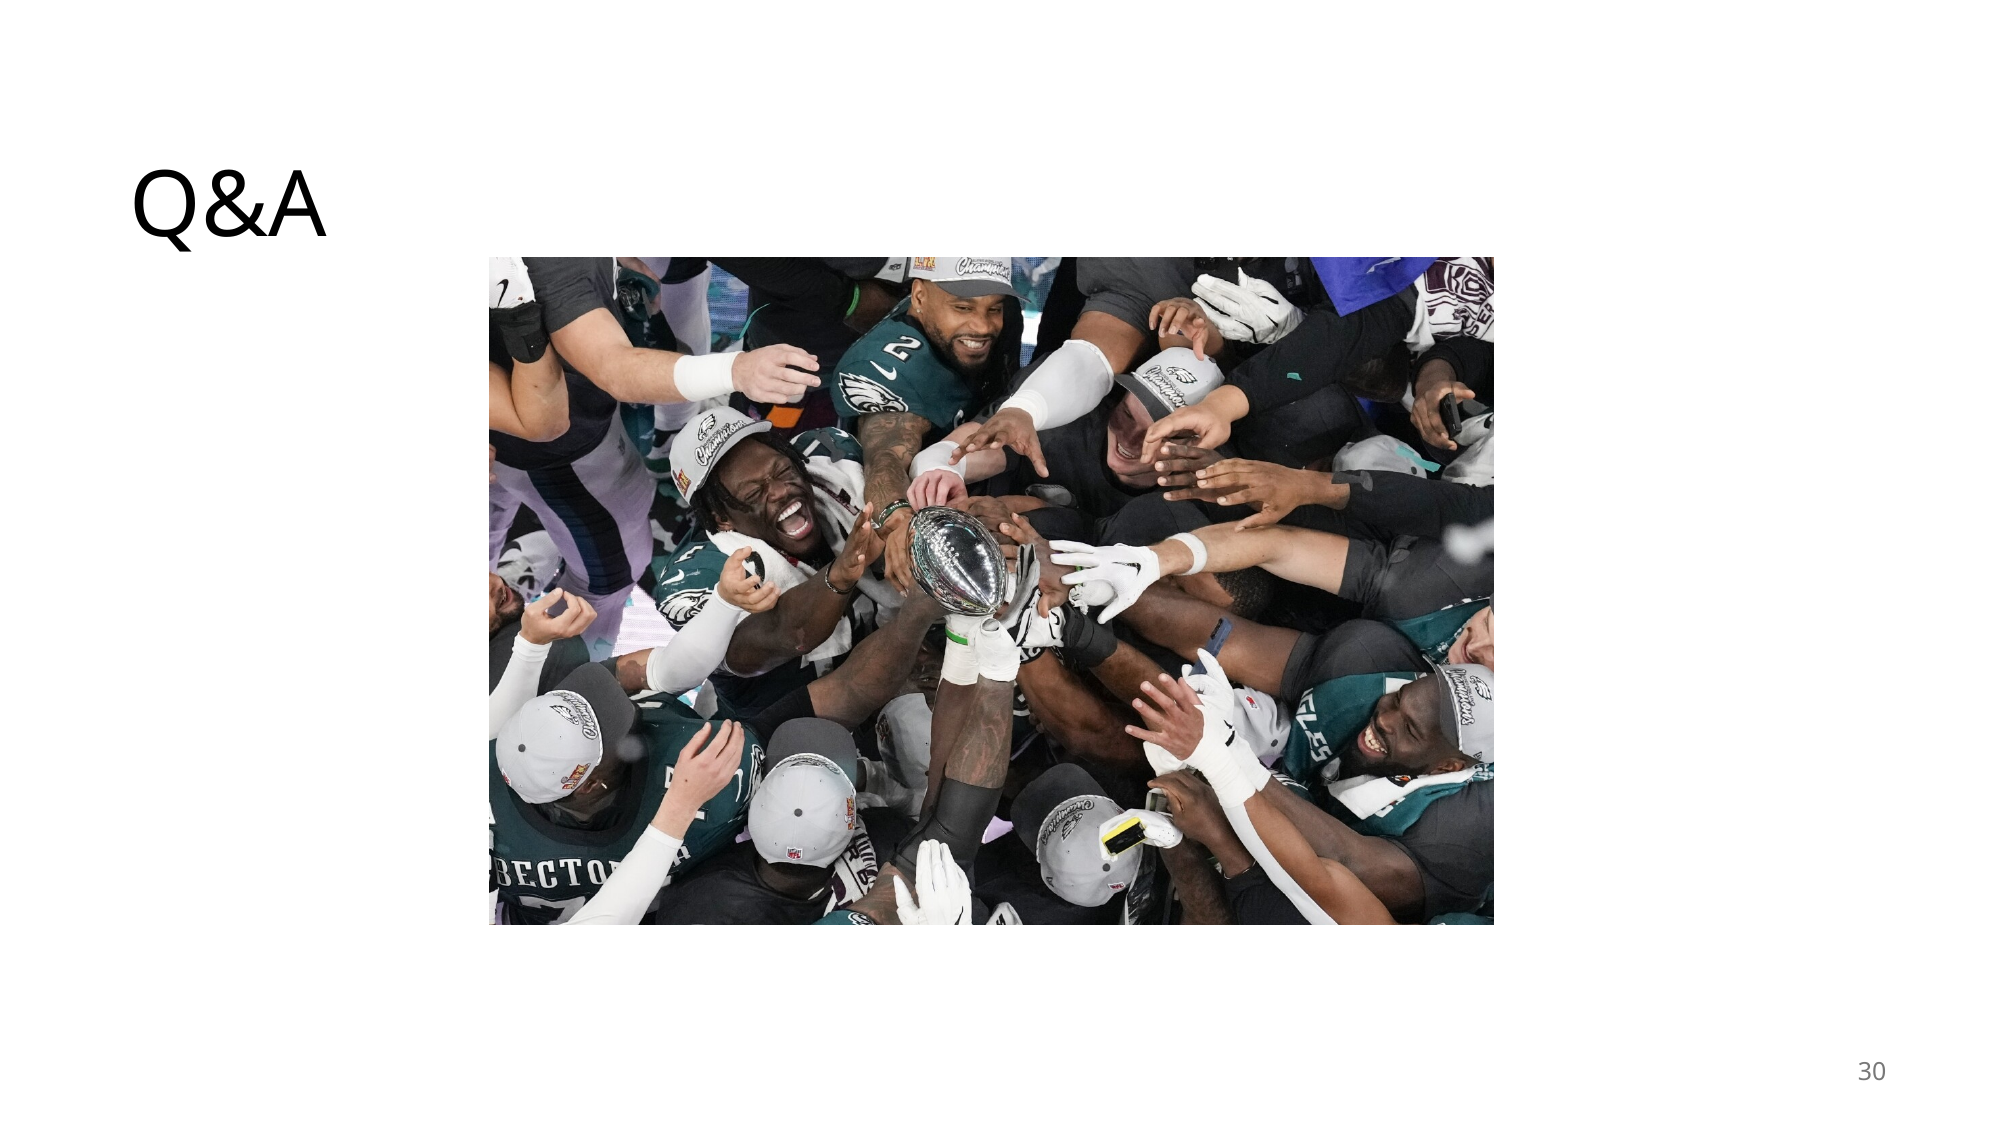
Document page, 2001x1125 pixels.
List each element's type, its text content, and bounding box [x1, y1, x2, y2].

picture [489, 256, 1495, 926]
slide_number 30 [1791, 1042, 1902, 1103]
title Q&A [114, 149, 1869, 365]
